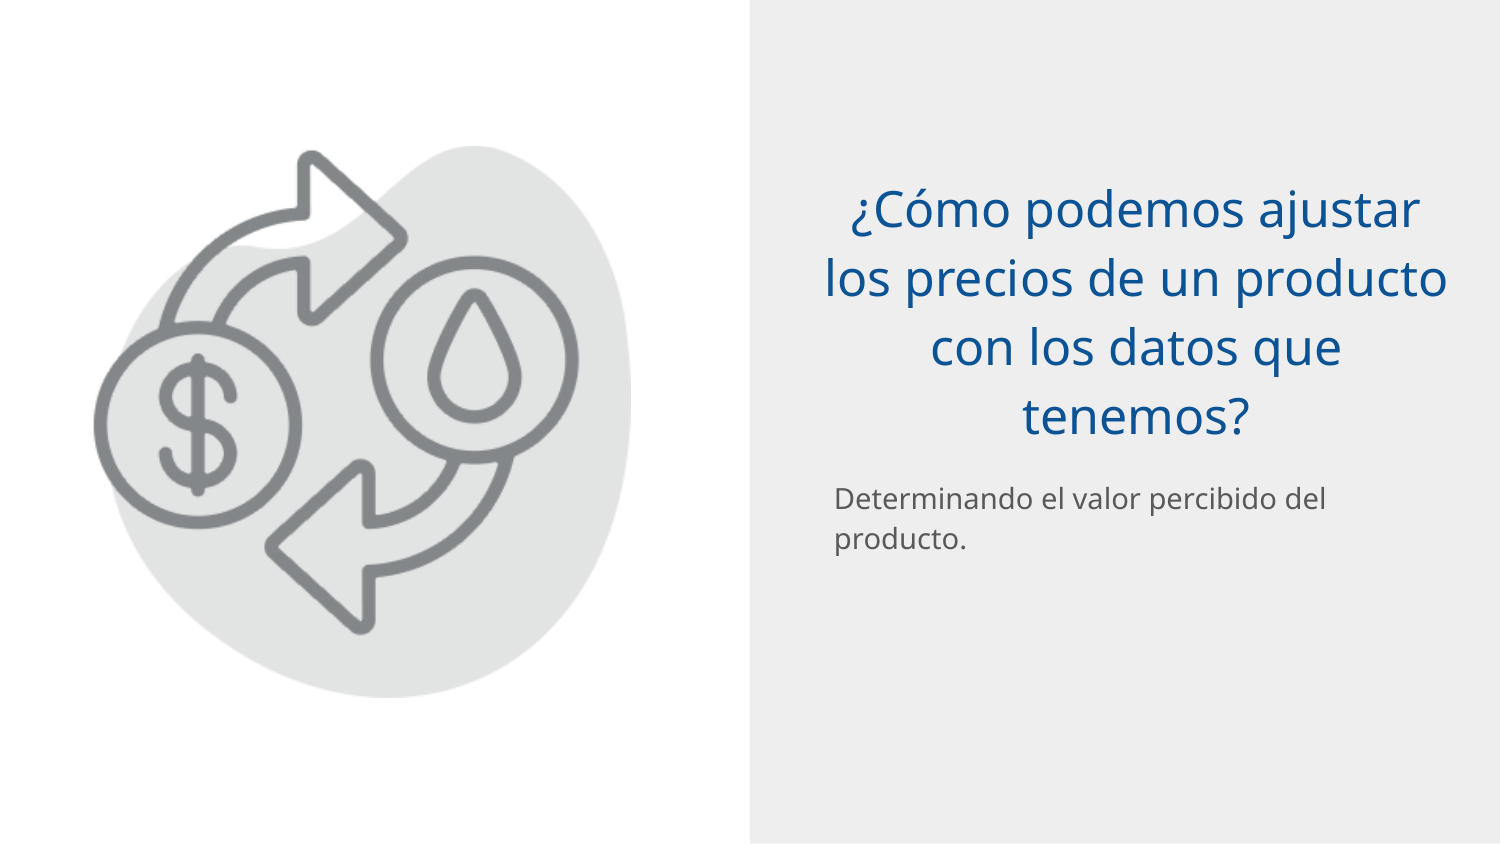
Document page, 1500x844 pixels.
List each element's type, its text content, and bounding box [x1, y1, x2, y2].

picture [91, 145, 631, 698]
title ¿Cómo podemos ajustar los precios de un producto con los datos que tenemos? [804, 216, 1469, 460]
subtitle Determinando el valor percibido del producto. [818, 459, 1455, 533]
